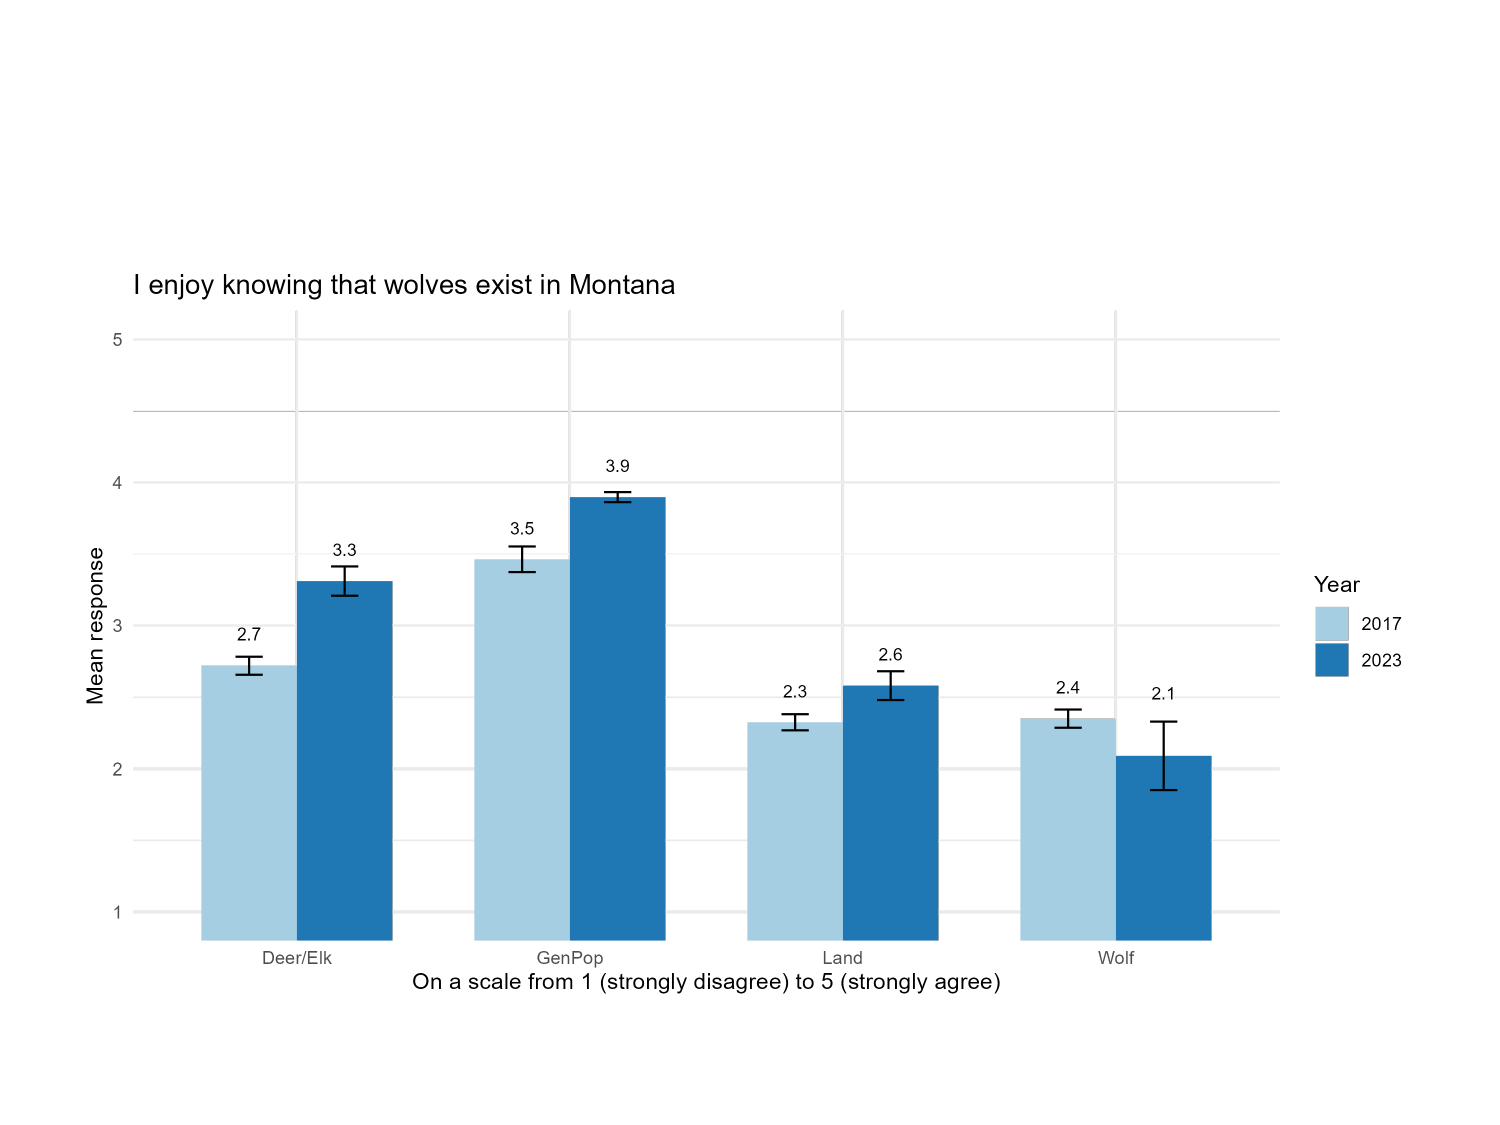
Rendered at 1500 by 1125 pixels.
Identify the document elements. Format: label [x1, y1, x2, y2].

list [74, 262, 1426, 1006]
